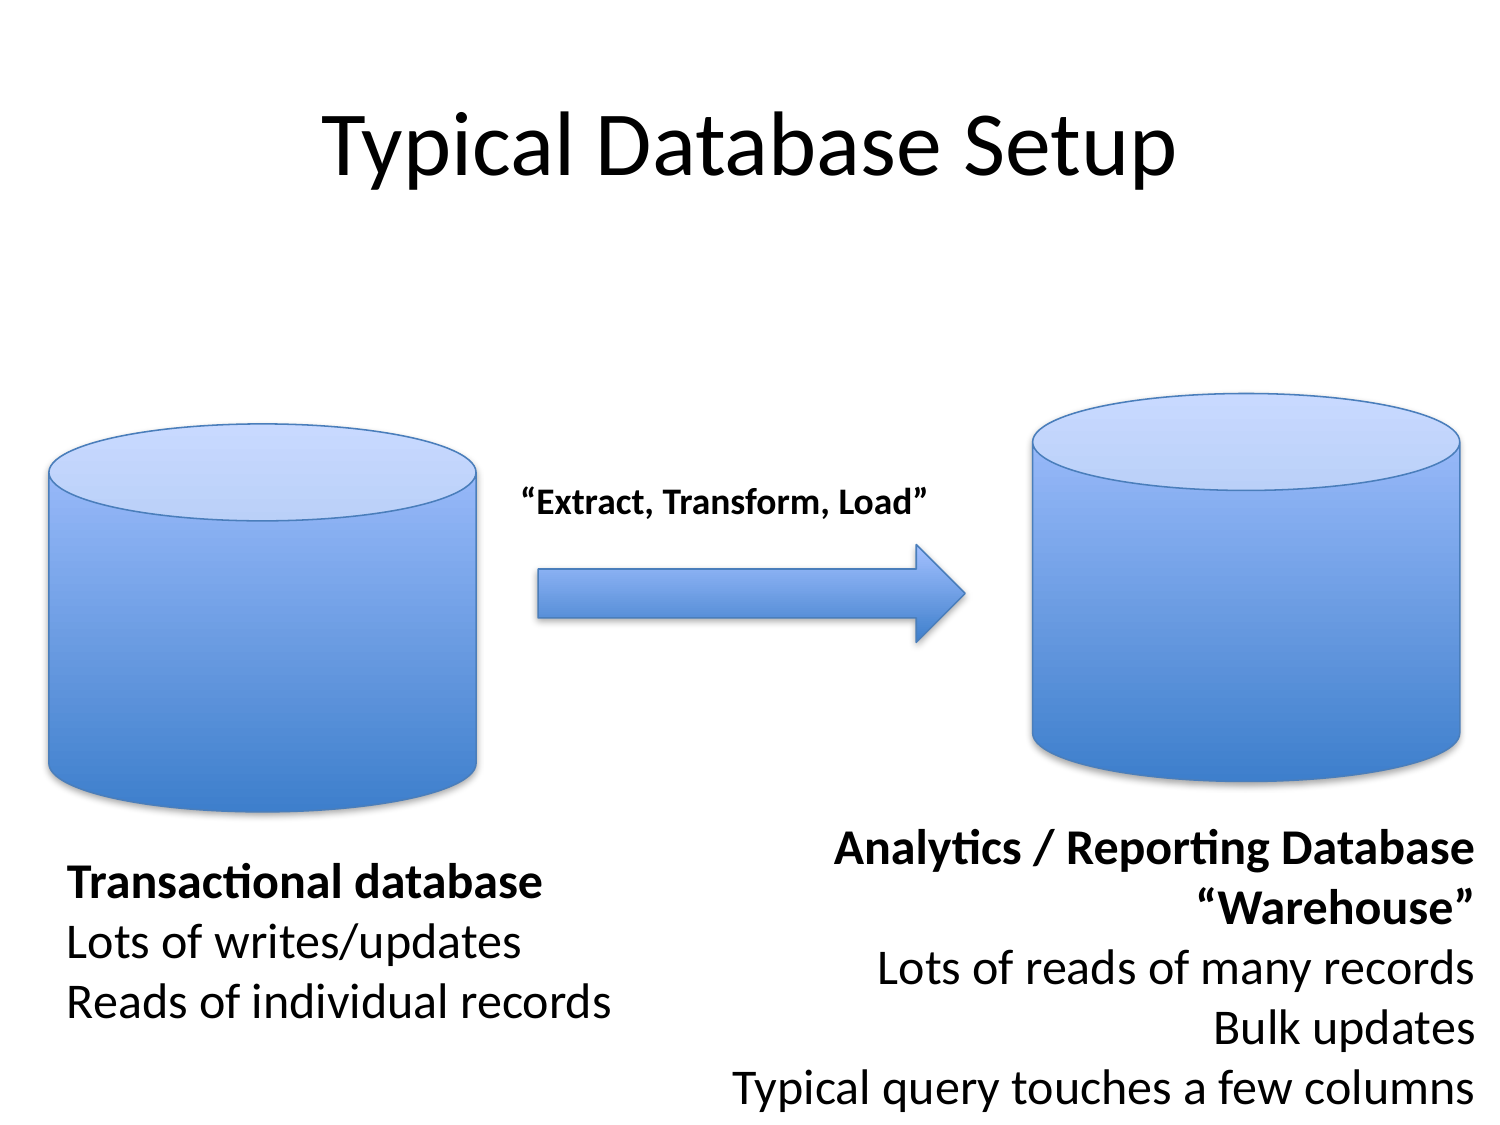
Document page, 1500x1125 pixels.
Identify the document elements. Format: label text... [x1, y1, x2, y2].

text_box Analytics / Reporting Database “Warehouse” Lots of reads of many records Bulk updates Typical query touches a few columns [708, 807, 1491, 1123]
text_box Transactional database Lots of writes/updates Reads of individual records [52, 841, 708, 1036]
title Typical Database Setup [75, 45, 1425, 233]
text_box [48, 423, 477, 813]
text_box “Extract, Transform, Load” [505, 469, 1008, 530]
text_box [1031, 392, 1461, 783]
text_box [537, 543, 966, 644]
